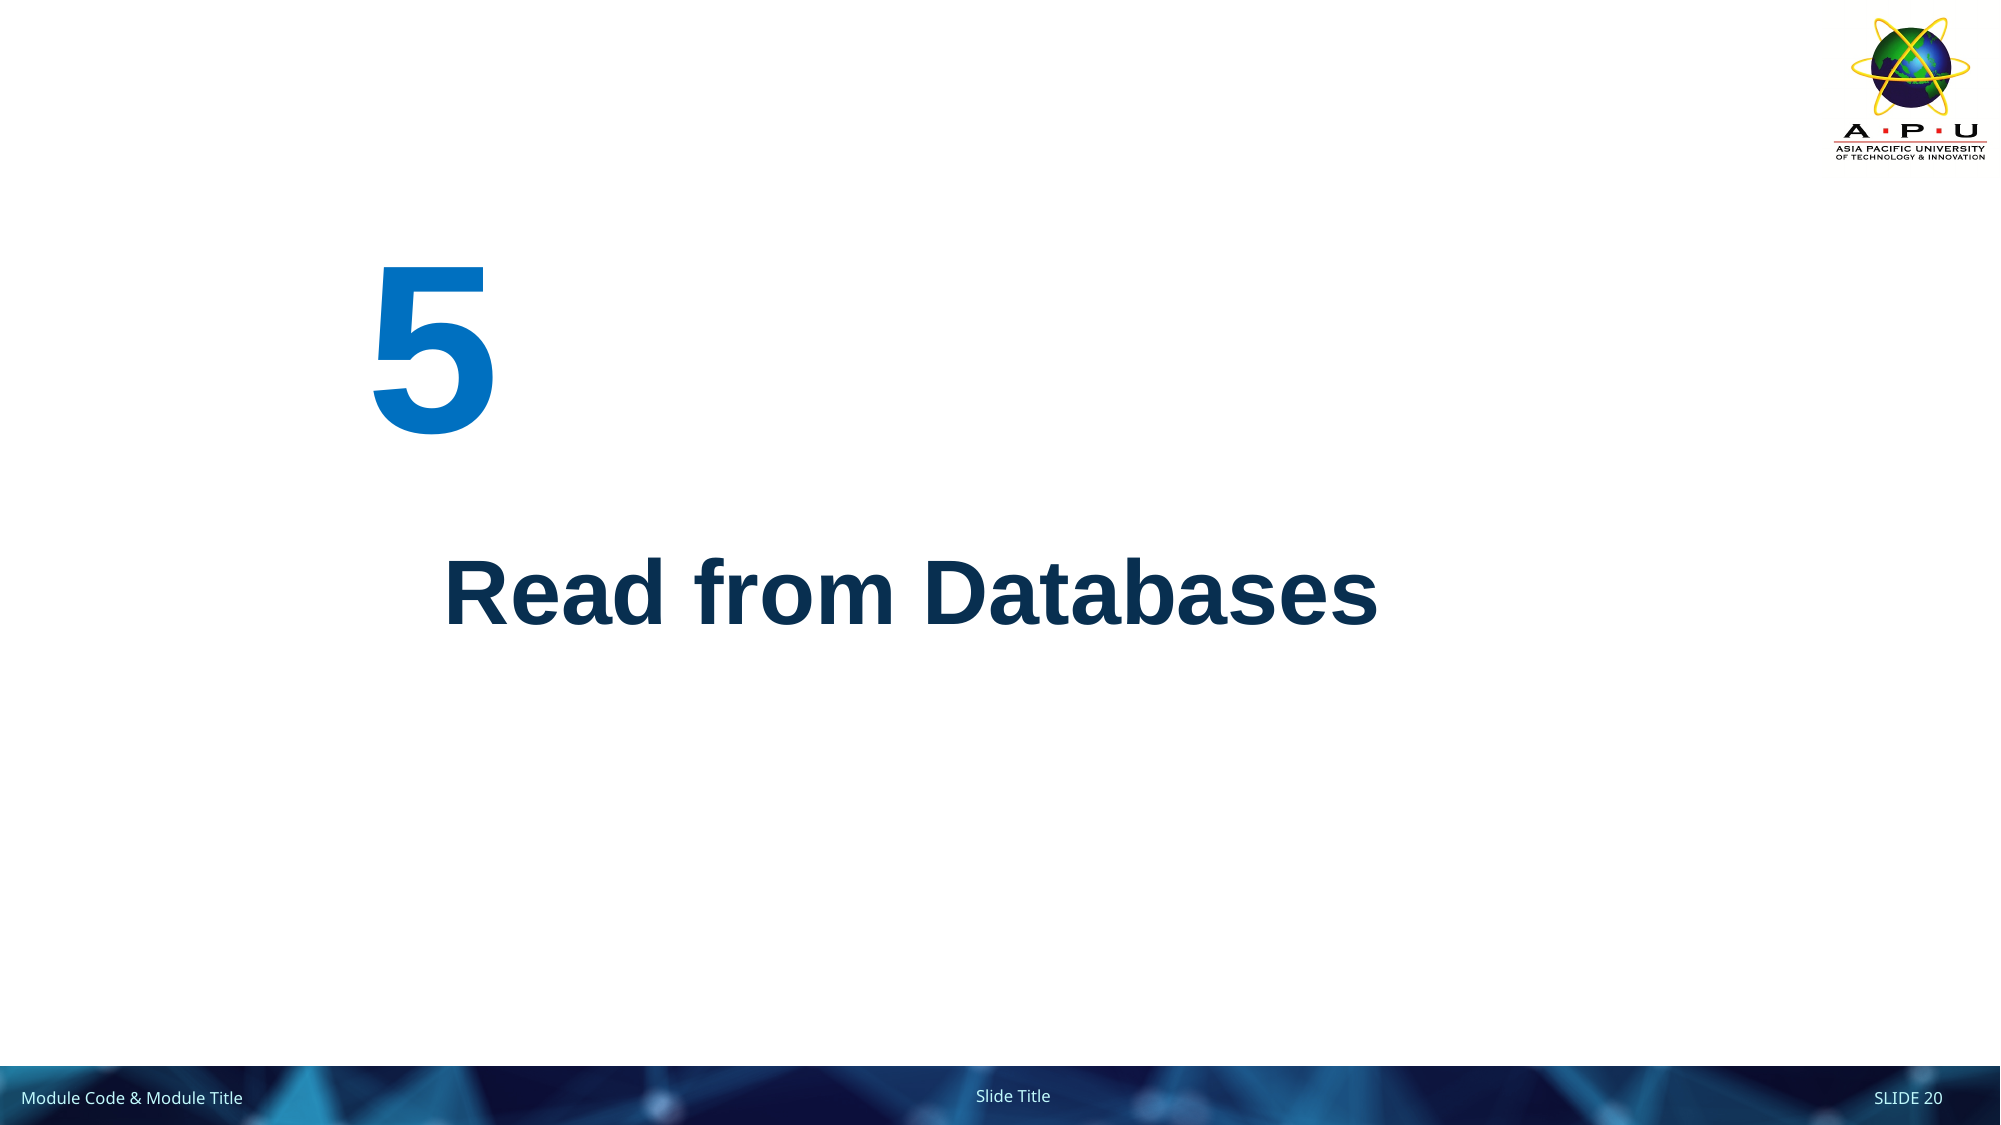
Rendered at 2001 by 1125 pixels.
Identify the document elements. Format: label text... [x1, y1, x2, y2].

text_box Read from Databases [429, 525, 1397, 650]
picture [0, 1066, 2000, 1125]
picture [1822, 0, 2000, 178]
text_box 5 [351, 184, 515, 488]
